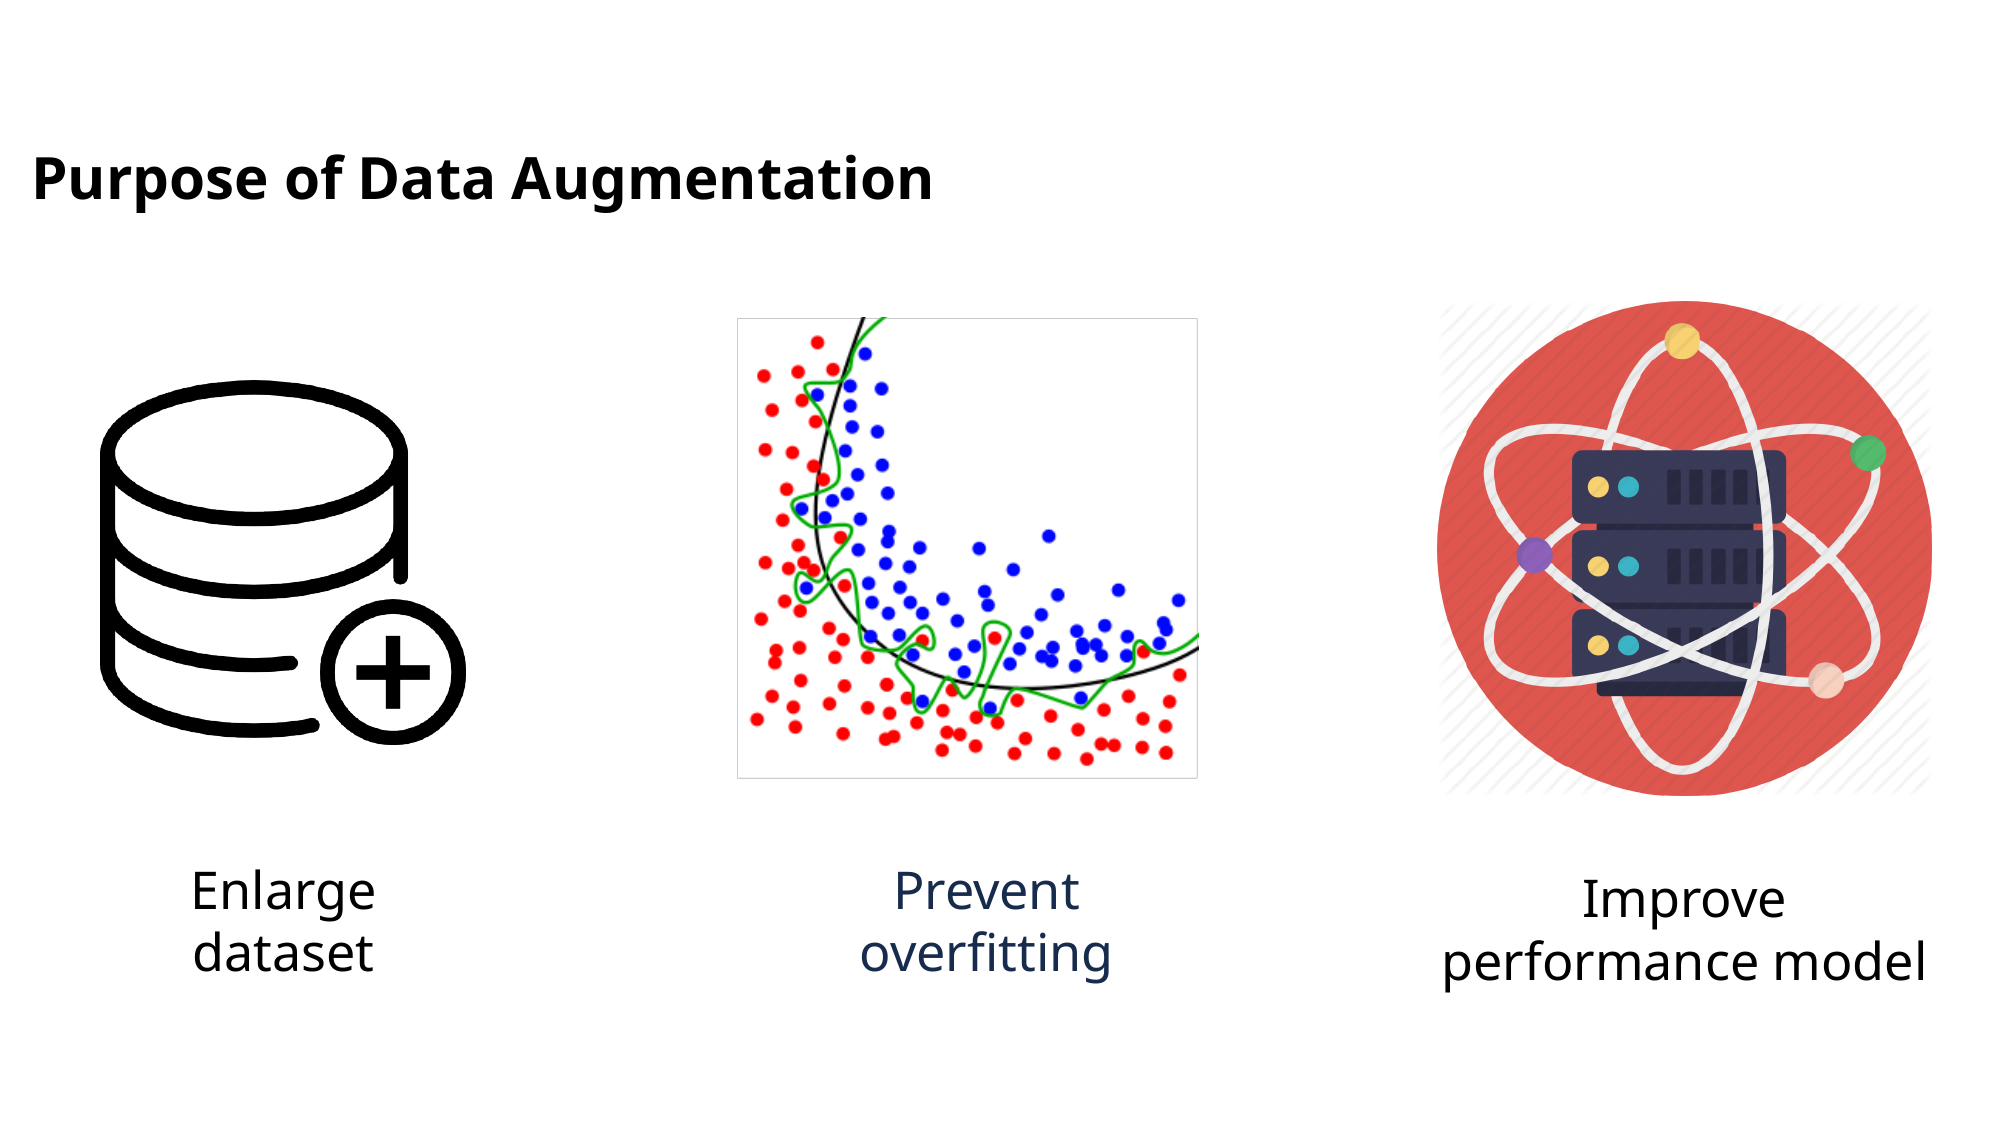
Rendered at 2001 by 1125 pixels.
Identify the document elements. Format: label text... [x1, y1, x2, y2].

picture [99, 379, 466, 746]
picture [735, 316, 1199, 780]
text_box Improve performance model [1426, 850, 1943, 911]
picture [1436, 300, 1933, 797]
text_box Enlarge dataset [126, 842, 441, 920]
text_box Prevent overfitting [818, 842, 1155, 920]
list [31, 327, 1969, 1041]
list Purpose of Data Augmentation [31, 148, 1969, 302]
